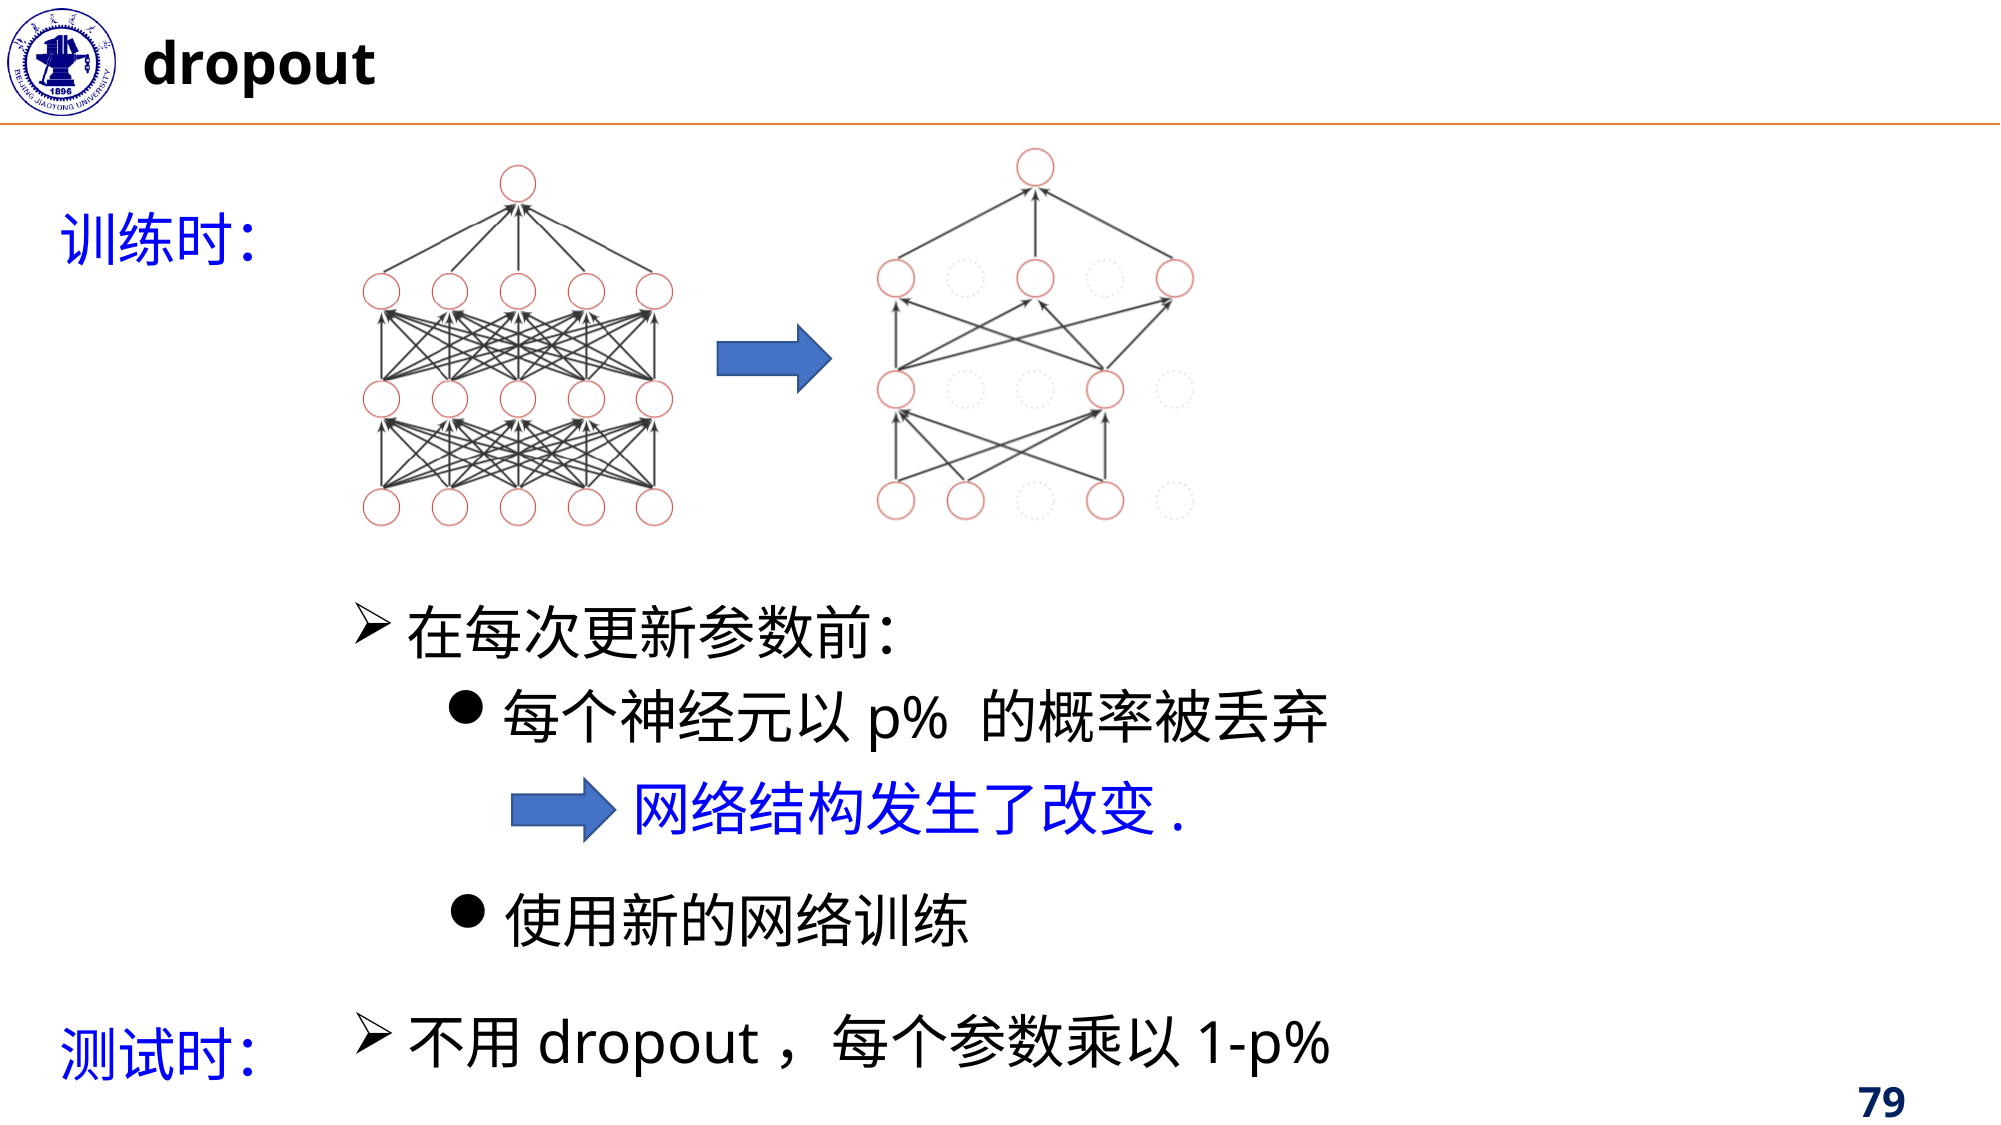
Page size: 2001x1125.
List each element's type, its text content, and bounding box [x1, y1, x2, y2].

text_box 每个神经元以p% 的概率被丢弃 [429, 672, 1648, 758]
text_box [511, 776, 617, 844]
text_box 使用新的网络训练 [431, 876, 1445, 962]
picture [358, 147, 689, 537]
text_box 在每次更新参数前： [335, 588, 1713, 674]
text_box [44, 975, 1714, 1125]
picture [7, 8, 116, 116]
text_box 训练时： [44, 160, 336, 590]
text_box dropout [127, 19, 1958, 175]
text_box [717, 137, 1228, 534]
text_box 网络结构发生了改变. [617, 764, 1561, 850]
